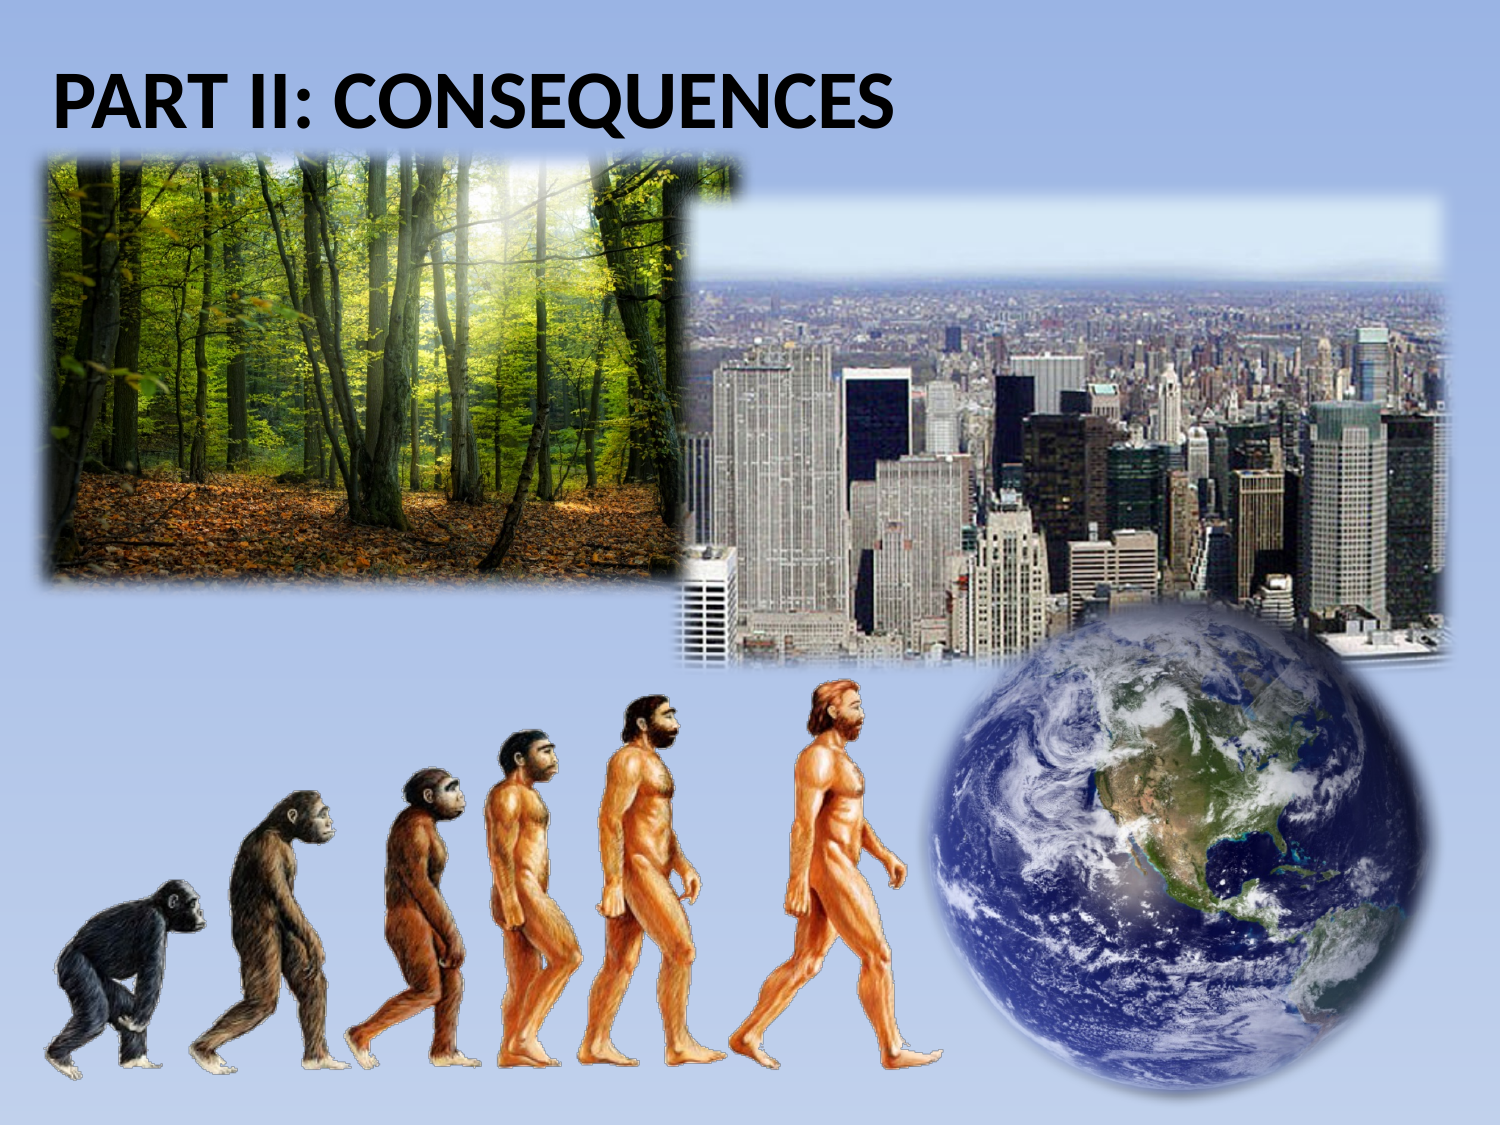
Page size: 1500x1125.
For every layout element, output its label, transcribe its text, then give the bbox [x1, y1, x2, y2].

title Part II: consequences [37, 37, 950, 177]
picture [24, 143, 1460, 1110]
